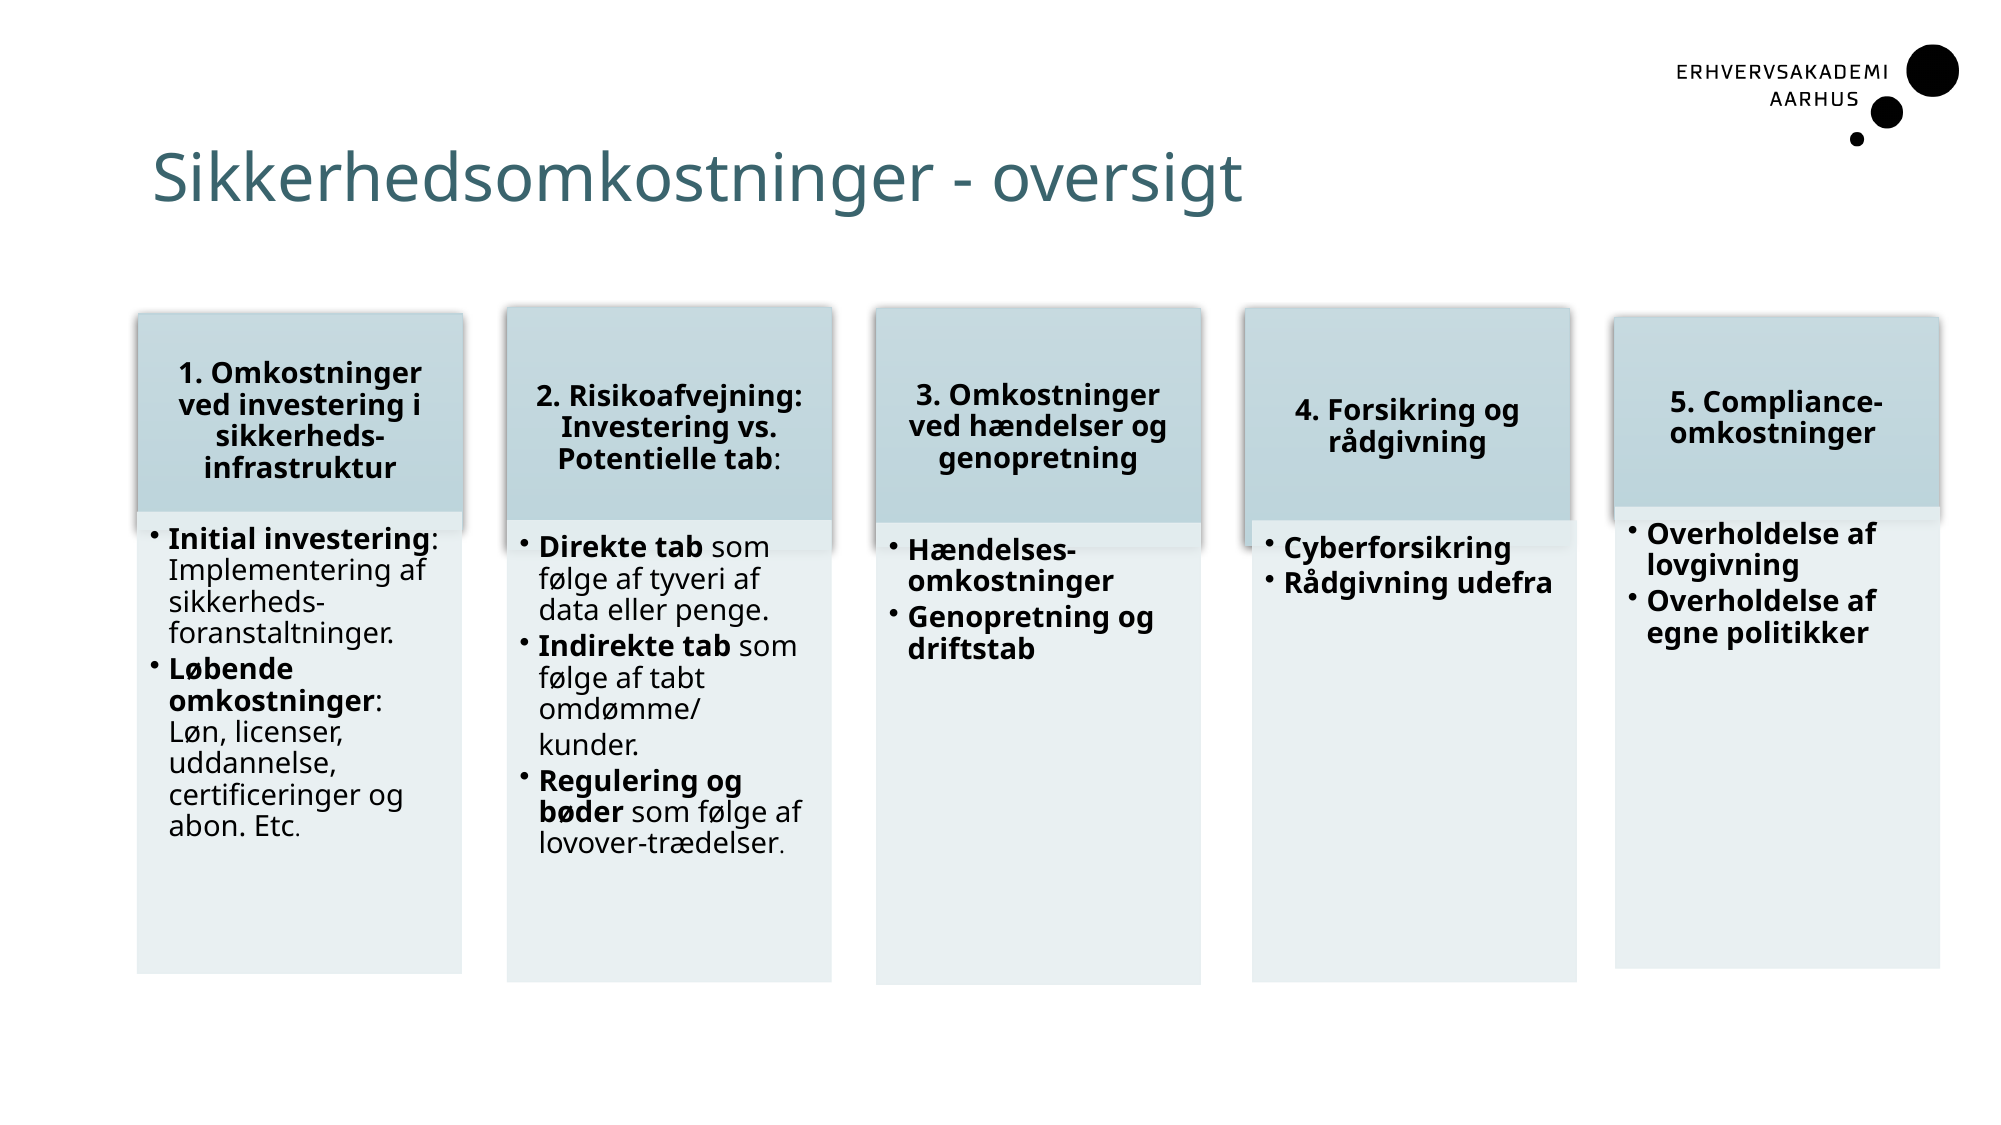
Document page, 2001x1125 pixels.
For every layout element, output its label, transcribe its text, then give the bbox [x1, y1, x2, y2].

picture [1666, 38, 1965, 151]
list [137, 237, 1940, 1025]
title Sikkerhedsomkostninger - oversigt [137, 104, 1863, 237]
